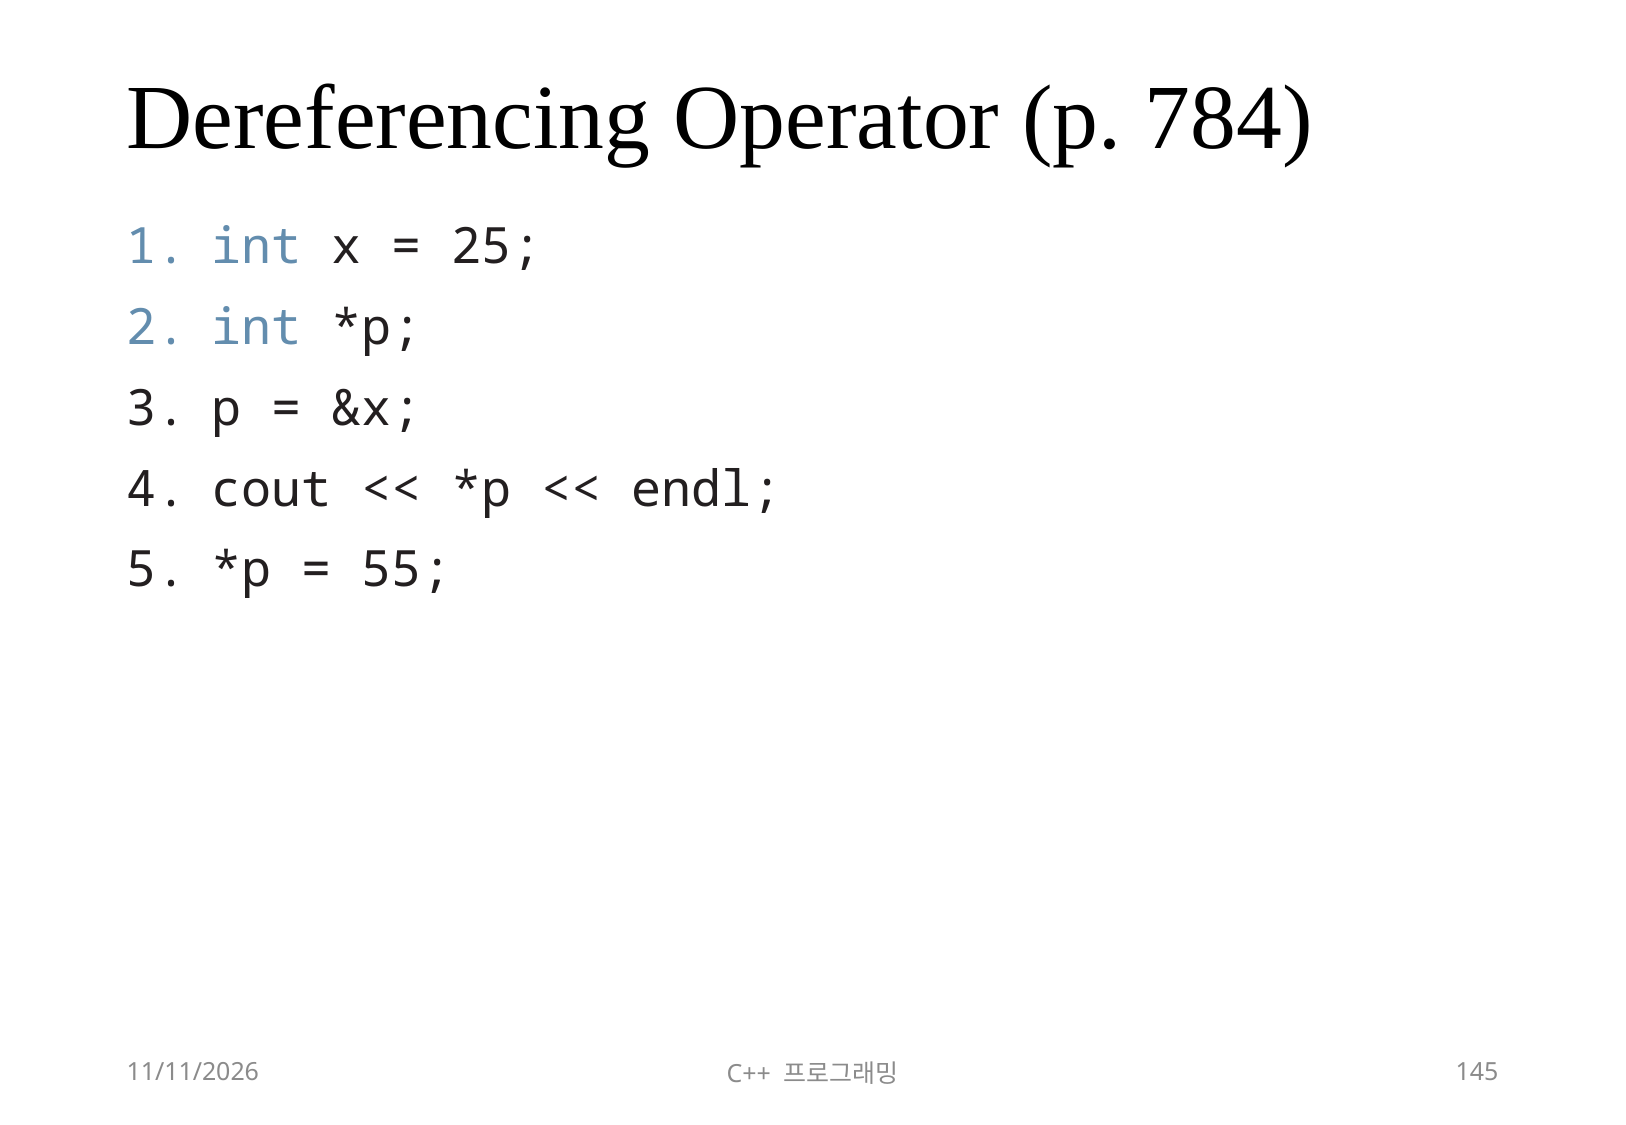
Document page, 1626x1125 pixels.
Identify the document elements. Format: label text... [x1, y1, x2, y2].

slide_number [111, 1042, 478, 1103]
slide_number 145 [1147, 1042, 1514, 1103]
title Dereferencing Operator (p. 784) [111, 59, 1514, 179]
list int x = 25; int *p; p = &x; cout << *p << endl; *p = 55; [111, 205, 1514, 1014]
footer C++ 프로그래밍 [538, 1042, 1087, 1103]
